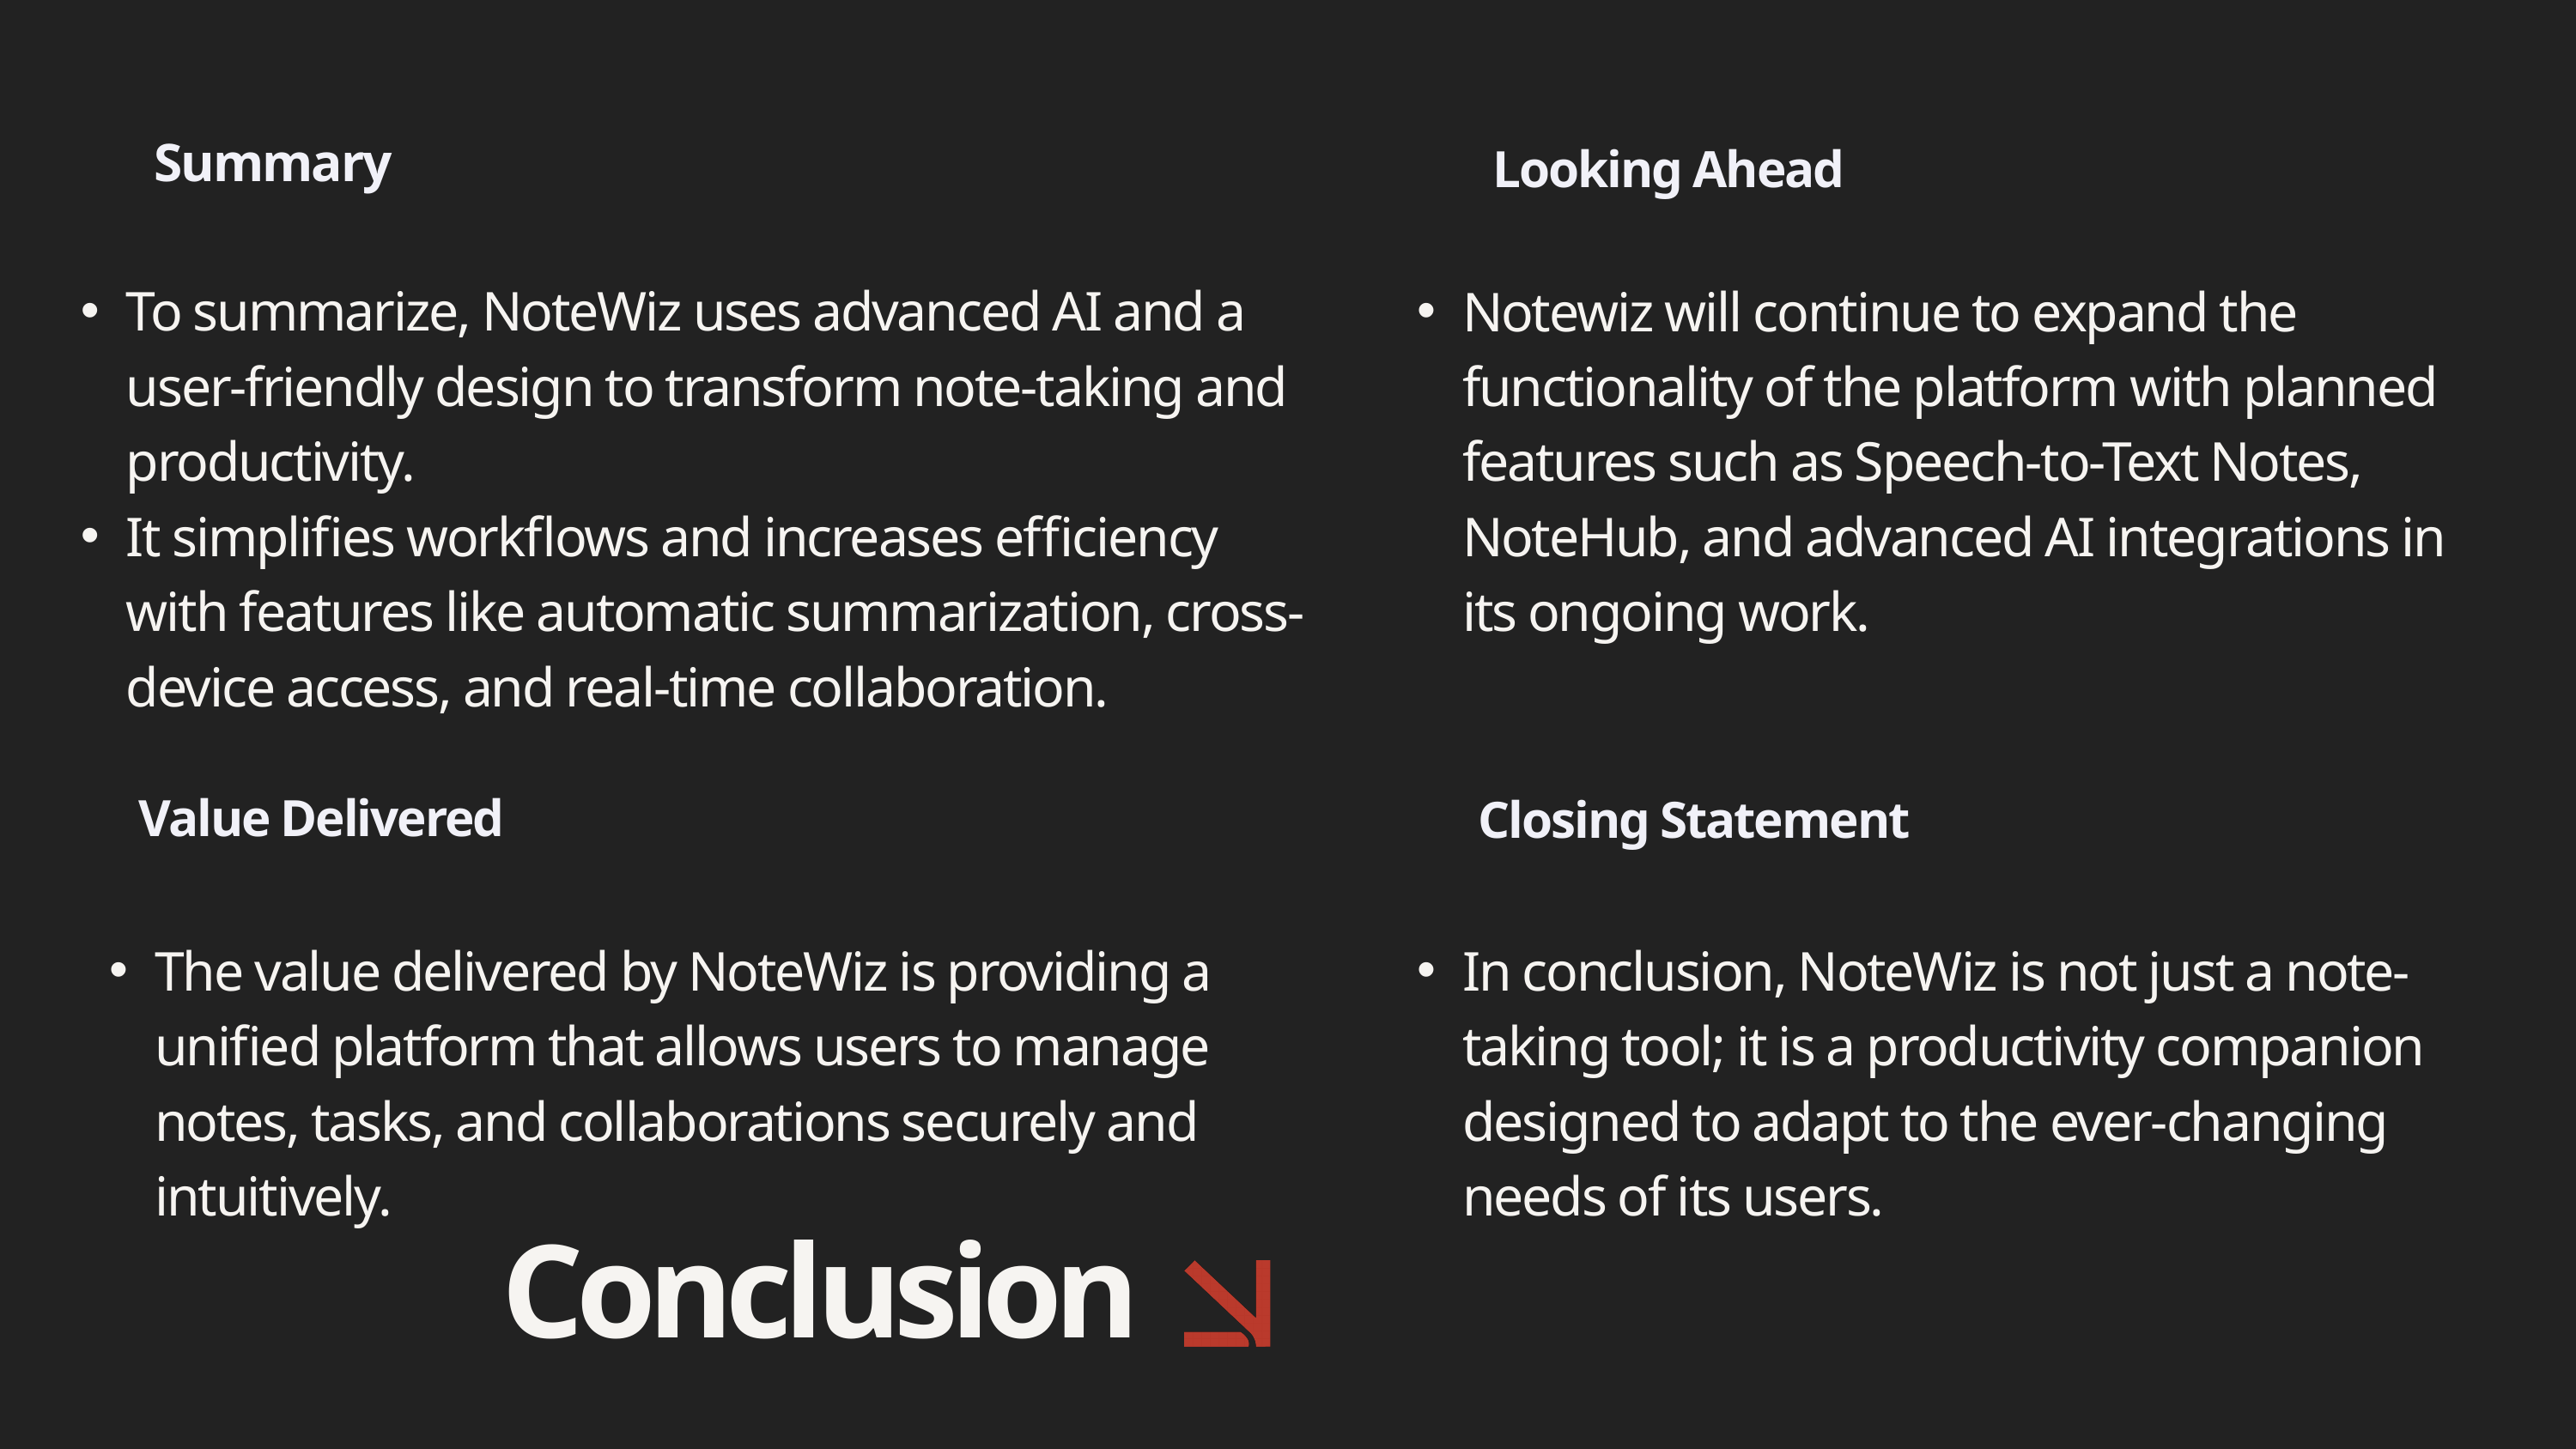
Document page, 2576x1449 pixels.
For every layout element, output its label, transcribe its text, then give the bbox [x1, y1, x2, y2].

text_box Closing Statement [1470, 797, 1919, 849]
text_box To summarize, NoteWiz uses advanced AI and a user-friendly design to transform note-taking and productivity. It simplifies workflows and increases efficiency with features like automatic summarization, cross-device access, and real-time collaboration. [34, 266, 1315, 718]
text_box Notewiz will continue to expand the functionality of the platform with planned features such as Speech-to-Text Notes, NoteHub, and advanced AI integrations in its ongoing work. [1370, 266, 2466, 643]
text_box The value delivered by NoteWiz is providing a unified platform that allows users to manage notes, tasks, and collaborations securely and intuitively. [64, 926, 1315, 1228]
text_box Summary [144, 139, 402, 192]
text_box Looking Ahead [1470, 147, 1868, 198]
text_box Conclusion [501, 1234, 1695, 1364]
text_box Value Delivered [63, 797, 580, 847]
text_box [1184, 1260, 1271, 1347]
text_box In conclusion, NoteWiz is not just a note-taking tool; it is a productivity companion designed to adapt to the ever-changing needs of its users. [1370, 926, 2433, 1228]
